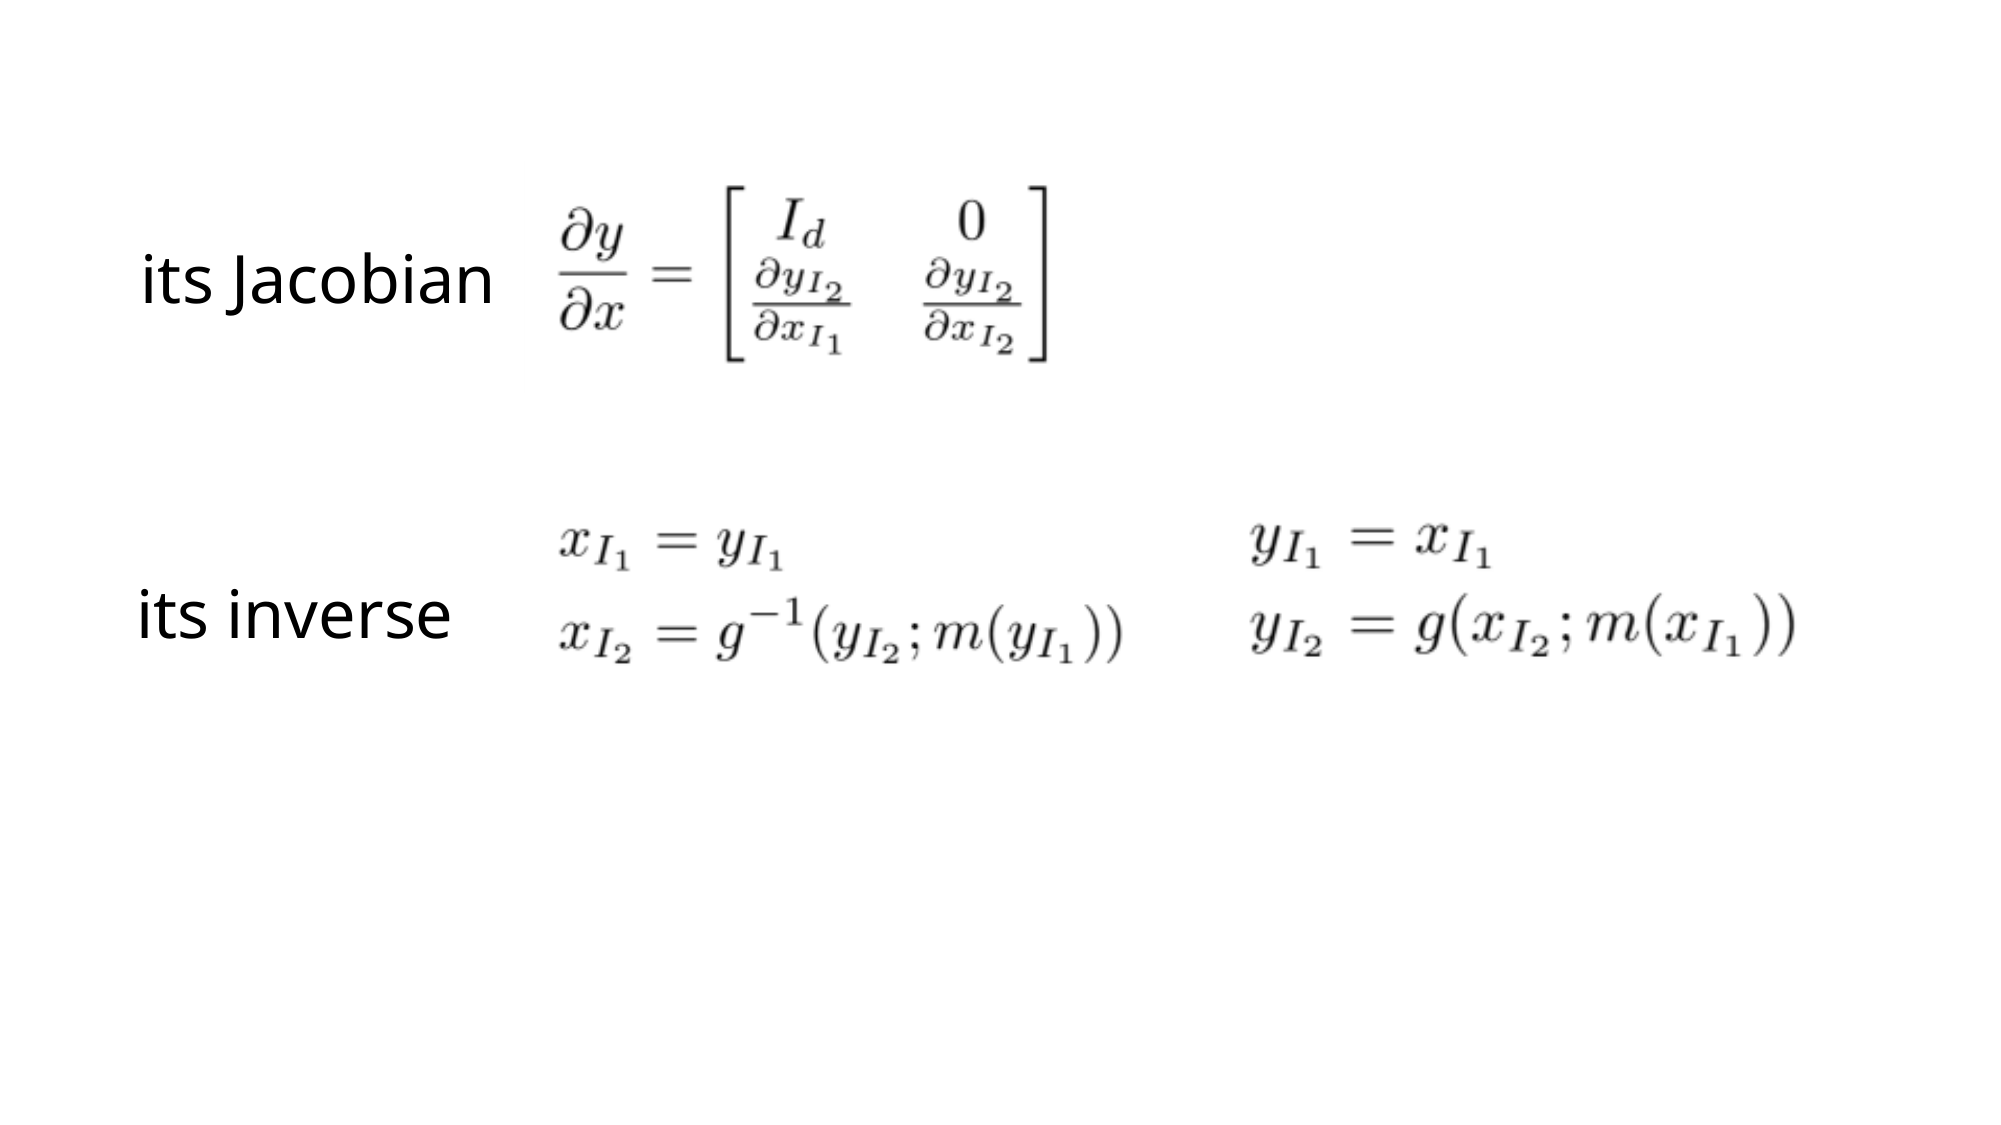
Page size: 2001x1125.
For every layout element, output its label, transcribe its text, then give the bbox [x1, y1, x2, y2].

picture [1201, 499, 1835, 675]
text_box its inverse [121, 564, 469, 659]
text_box its Jacobian [126, 229, 512, 324]
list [523, 161, 1091, 393]
picture [499, 471, 1155, 691]
